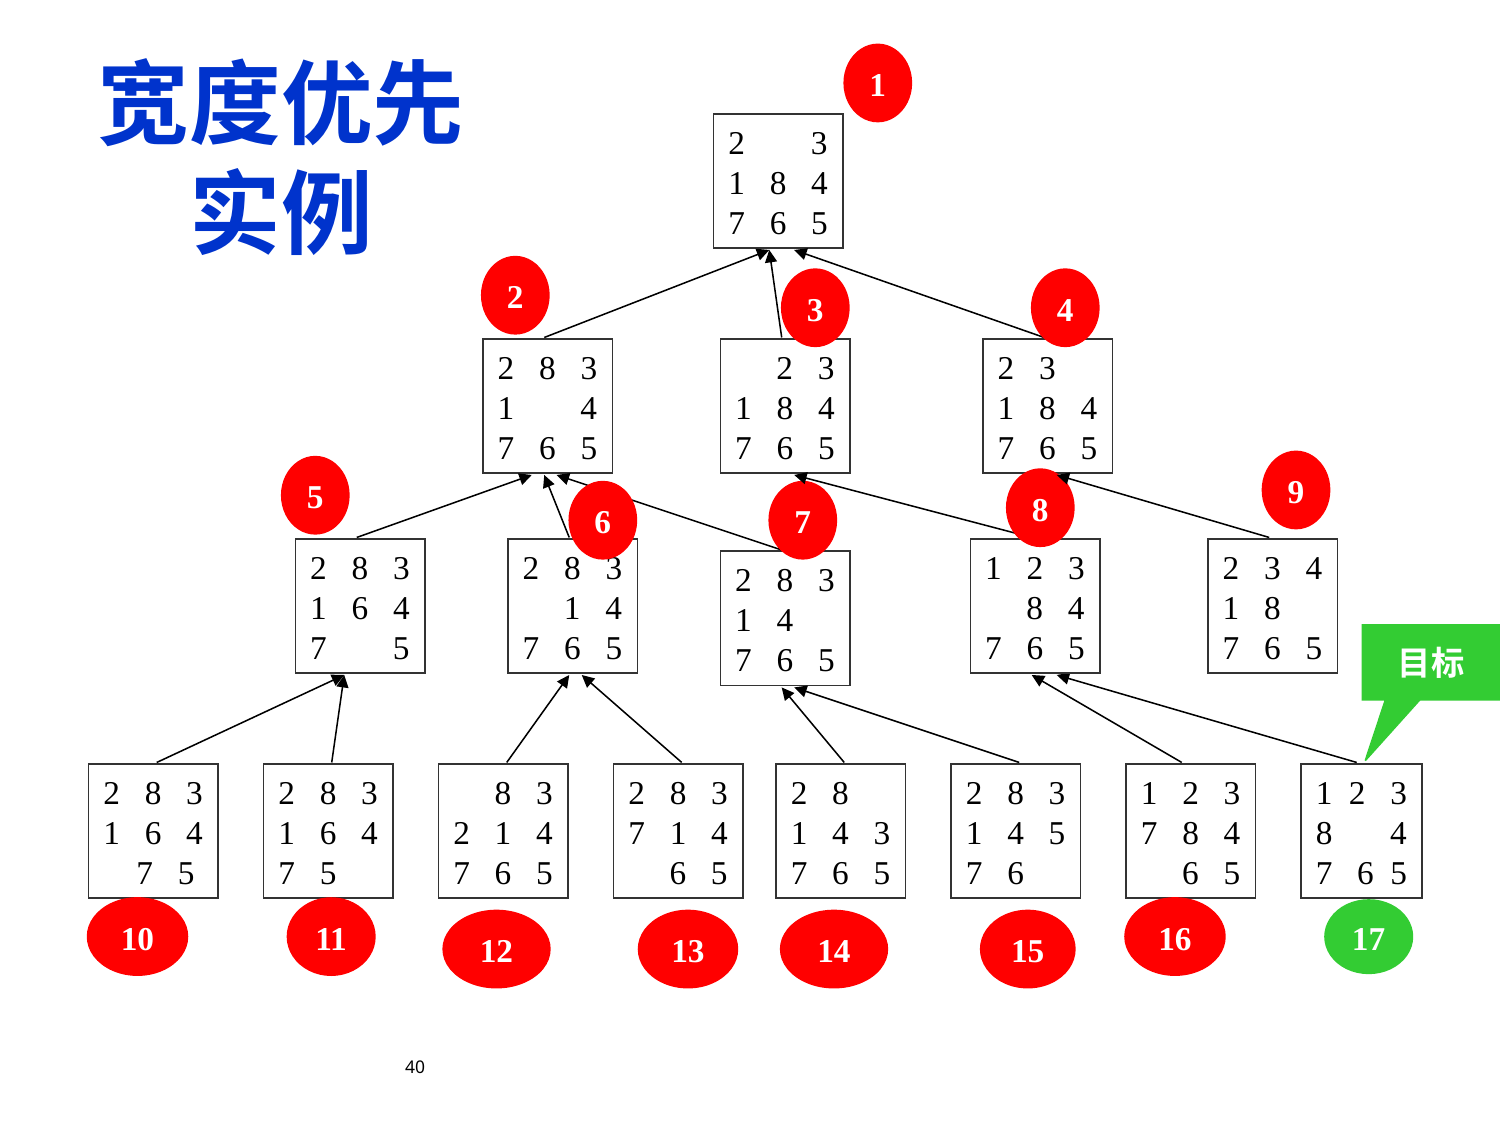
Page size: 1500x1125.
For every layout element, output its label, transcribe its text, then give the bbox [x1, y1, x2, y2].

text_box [294, 474, 851, 687]
slide_number 40 [108, 1048, 441, 1088]
text_box 13 [638, 910, 738, 988]
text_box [794, 474, 1056, 675]
text_box 16 [1125, 900, 1225, 976]
text_box 15 [980, 910, 1075, 988]
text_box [437, 674, 745, 900]
text_box 11 [287, 900, 375, 976]
text_box 9 [1265, 451, 1327, 474]
text_box 宽度优先实例 [37, 62, 525, 250]
text_box 1 [844, 44, 912, 122]
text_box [1056, 474, 1339, 675]
text_box 10 [87, 900, 188, 976]
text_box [481, 249, 1114, 474]
text_box 2 3 1 8 4 7 6 5 [713, 113, 844, 249]
text_box 12 [443, 910, 550, 988]
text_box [1031, 674, 1424, 900]
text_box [87, 674, 395, 900]
text_box 14 [780, 910, 888, 988]
text_box 17 [1324, 900, 1413, 974]
text_box 目标 [1362, 624, 1500, 700]
text_box 5 [281, 456, 344, 526]
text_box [774, 687, 1031, 900]
